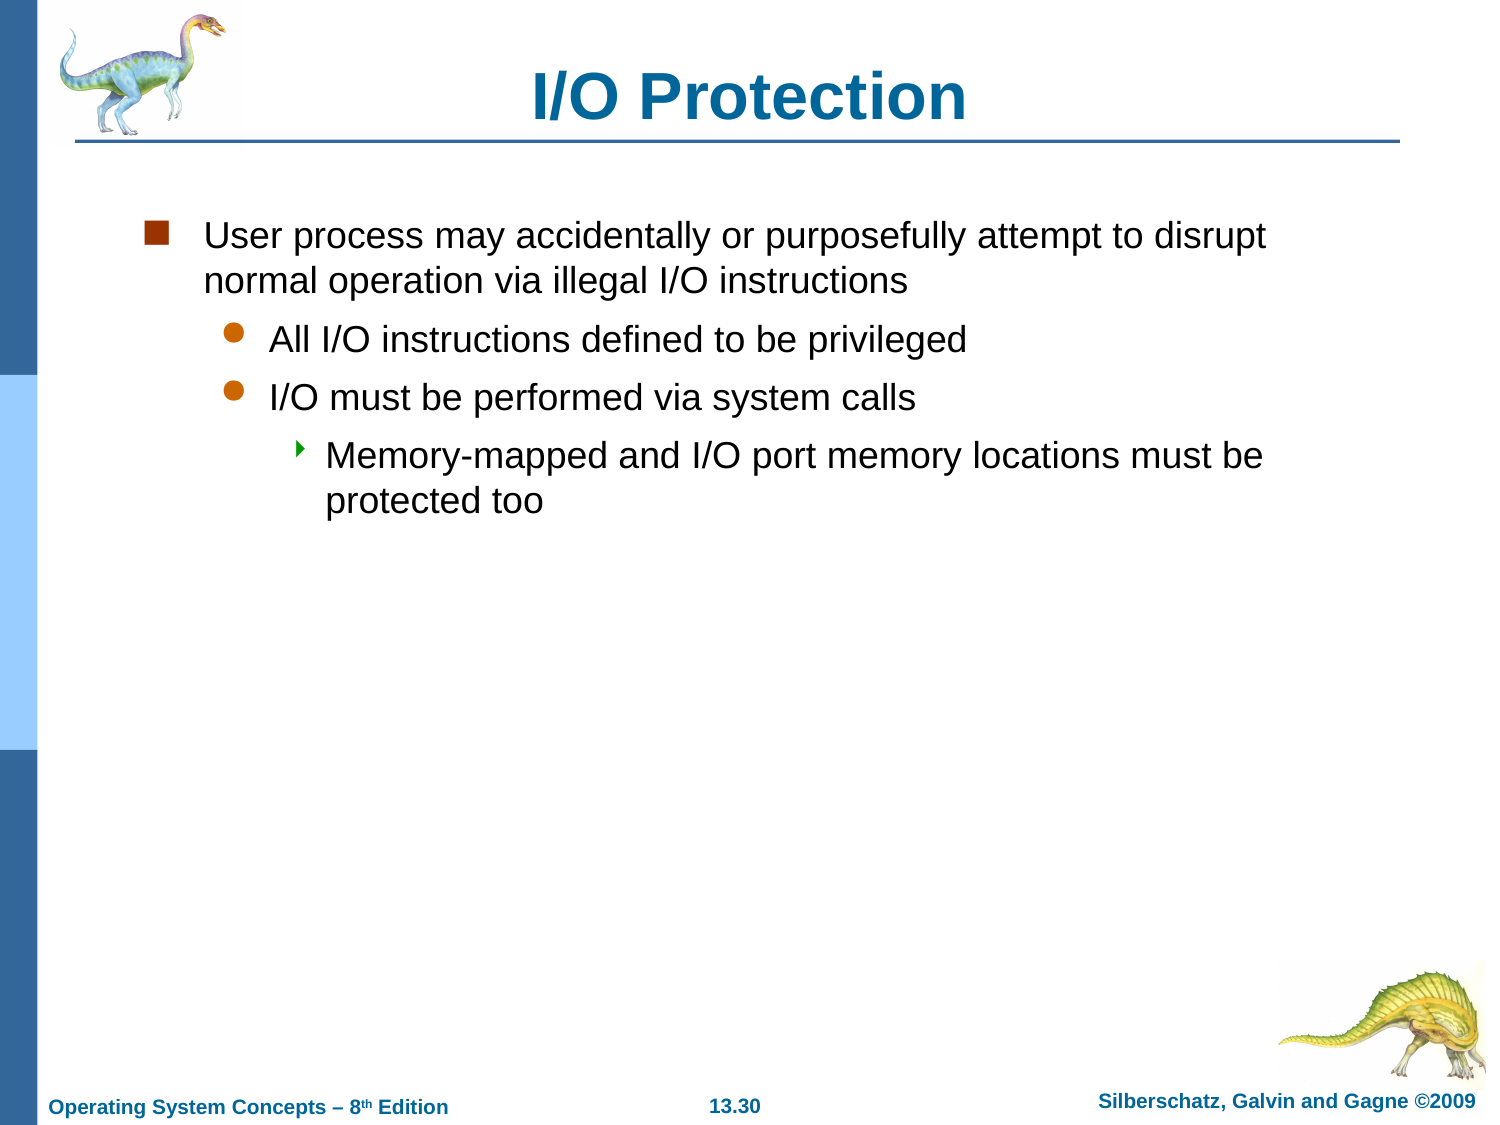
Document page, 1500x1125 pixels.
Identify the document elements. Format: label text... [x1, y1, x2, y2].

title I/O Protection [74, 45, 1426, 141]
picture [1415, 1093, 1423, 1098]
picture [46, 0, 244, 149]
list User process may accidentally or purposefully attempt to disrupt normal operation via illegal I/O instructions All I/O instructions defined to be privileged I/O must be performed via system calls Memory-mapped and I/O port memory locations must be protected too [132, 203, 1384, 948]
picture [1275, 959, 1486, 1090]
